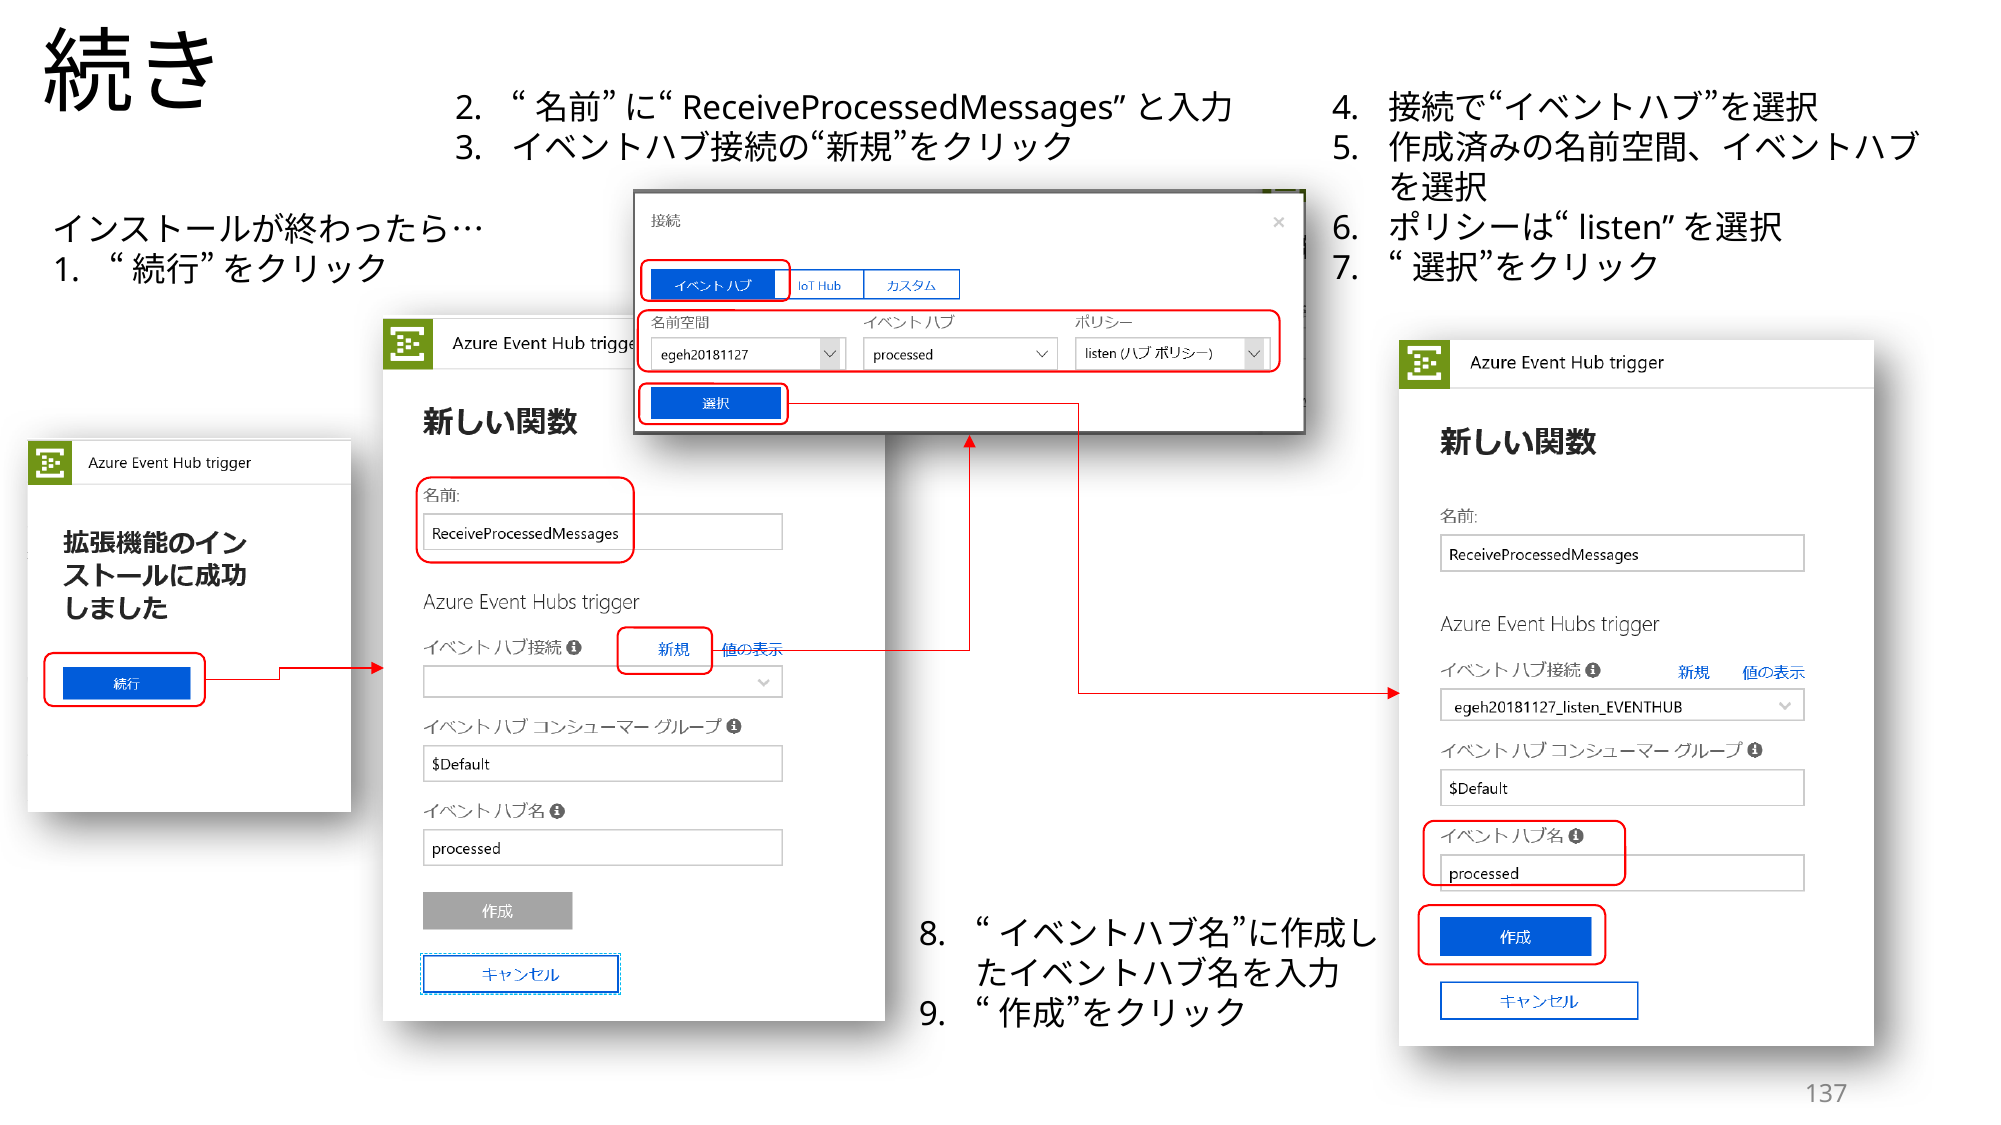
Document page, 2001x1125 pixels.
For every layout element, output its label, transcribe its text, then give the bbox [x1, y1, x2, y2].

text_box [787, 403, 1400, 694]
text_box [711, 434, 787, 651]
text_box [204, 667, 384, 680]
picture [383, 189, 1306, 1021]
text_box “イベントハブ名”に作成したイベントハブ名を入力 “作成”をクリック [904, 905, 1399, 1040]
slide_number 137 [1412, 1088, 1863, 1125]
title 続き [27, 0, 1966, 150]
text_box インストールが終わったら… “続行” をクリック [38, 200, 500, 296]
text_box “名前” に“ReceiveProcessedMessages”と入力 イベントハブ接続の“新規”をクリック [440, 78, 1249, 174]
picture [27, 438, 351, 812]
text_box 接続で“イベントハブ”を選択 作成済みの名前空間、イベントハブを選択 ポリシーは“listen”を選択 “選択”をクリック [1317, 78, 1943, 294]
picture [1399, 340, 1874, 1046]
